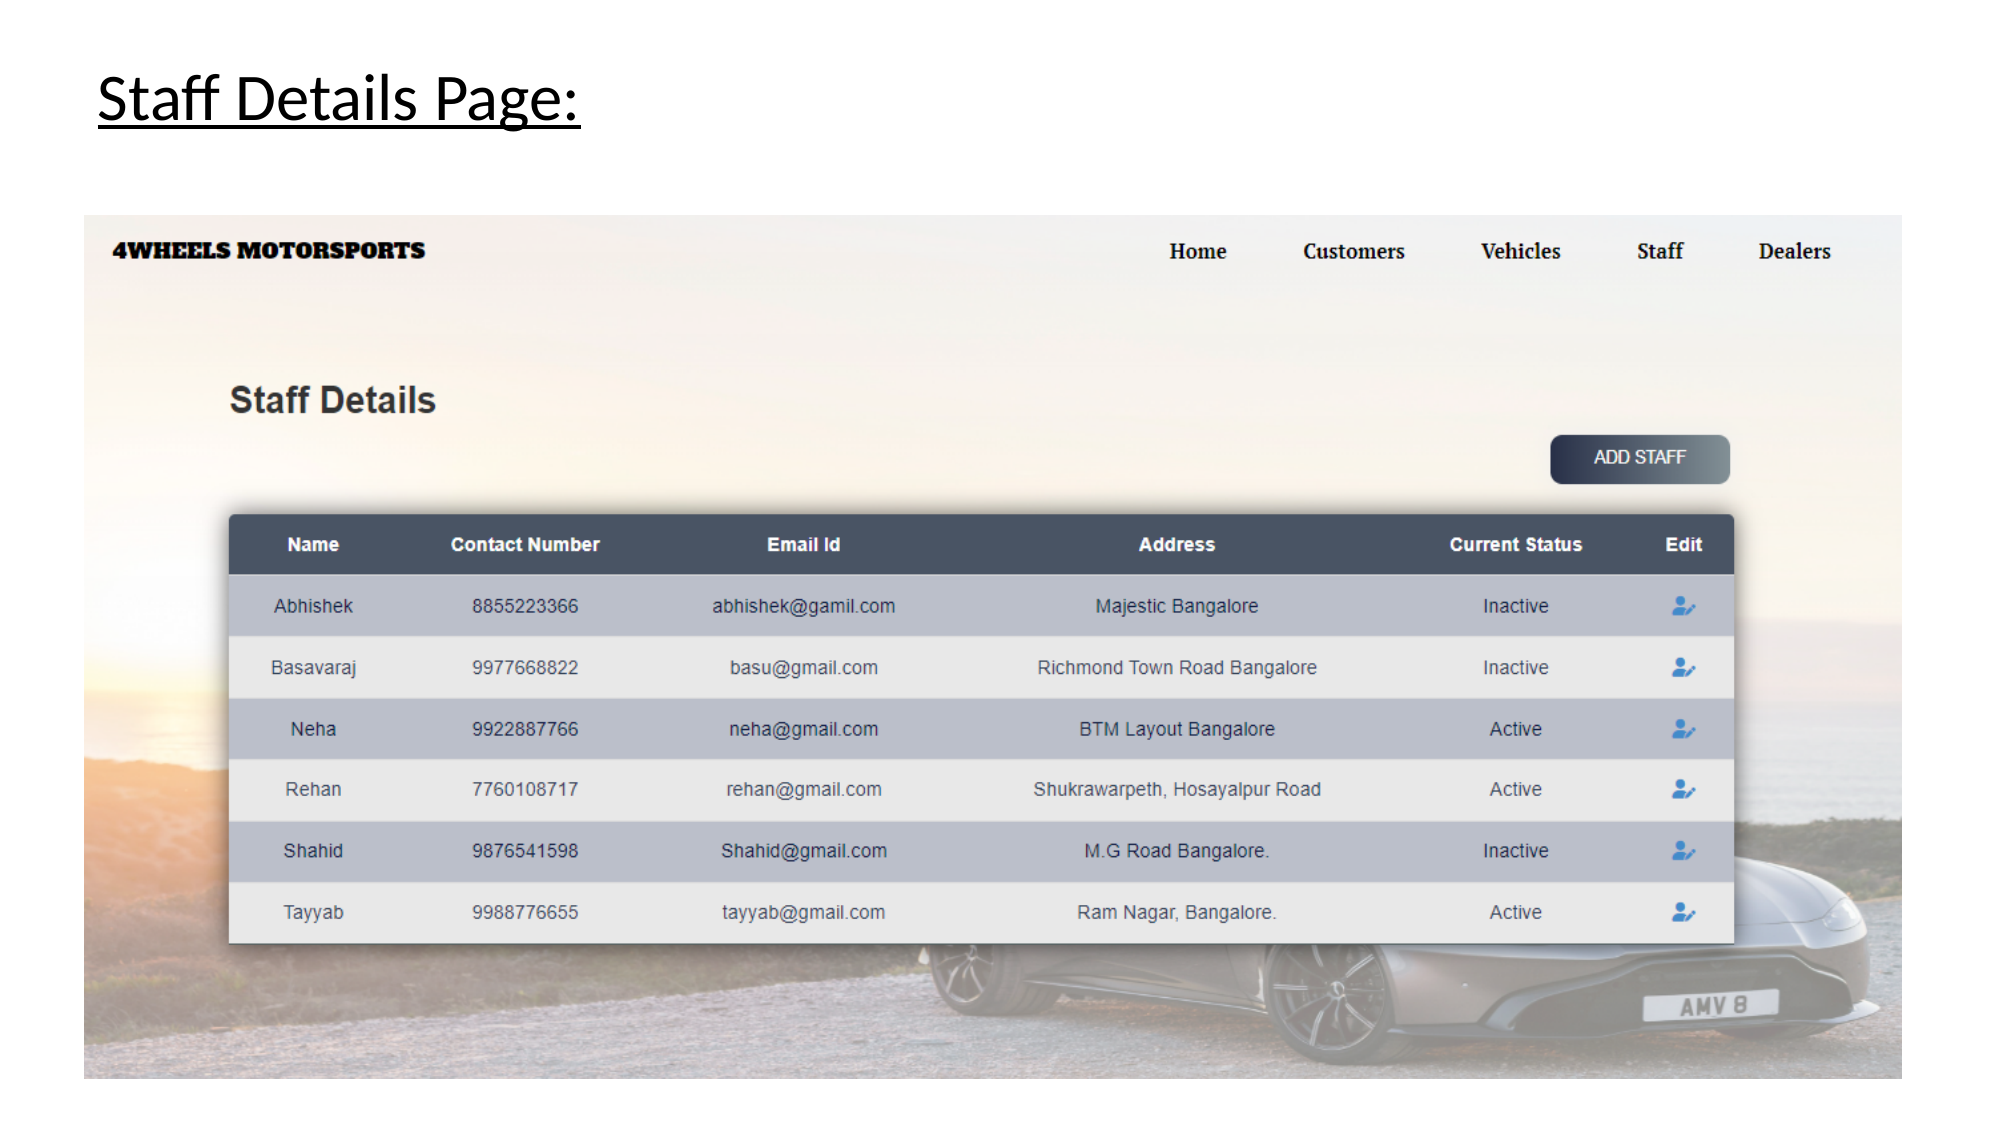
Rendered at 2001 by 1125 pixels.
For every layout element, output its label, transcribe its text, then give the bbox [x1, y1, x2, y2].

picture [84, 215, 1902, 1079]
text_box Staff Details Page: [83, 46, 914, 141]
